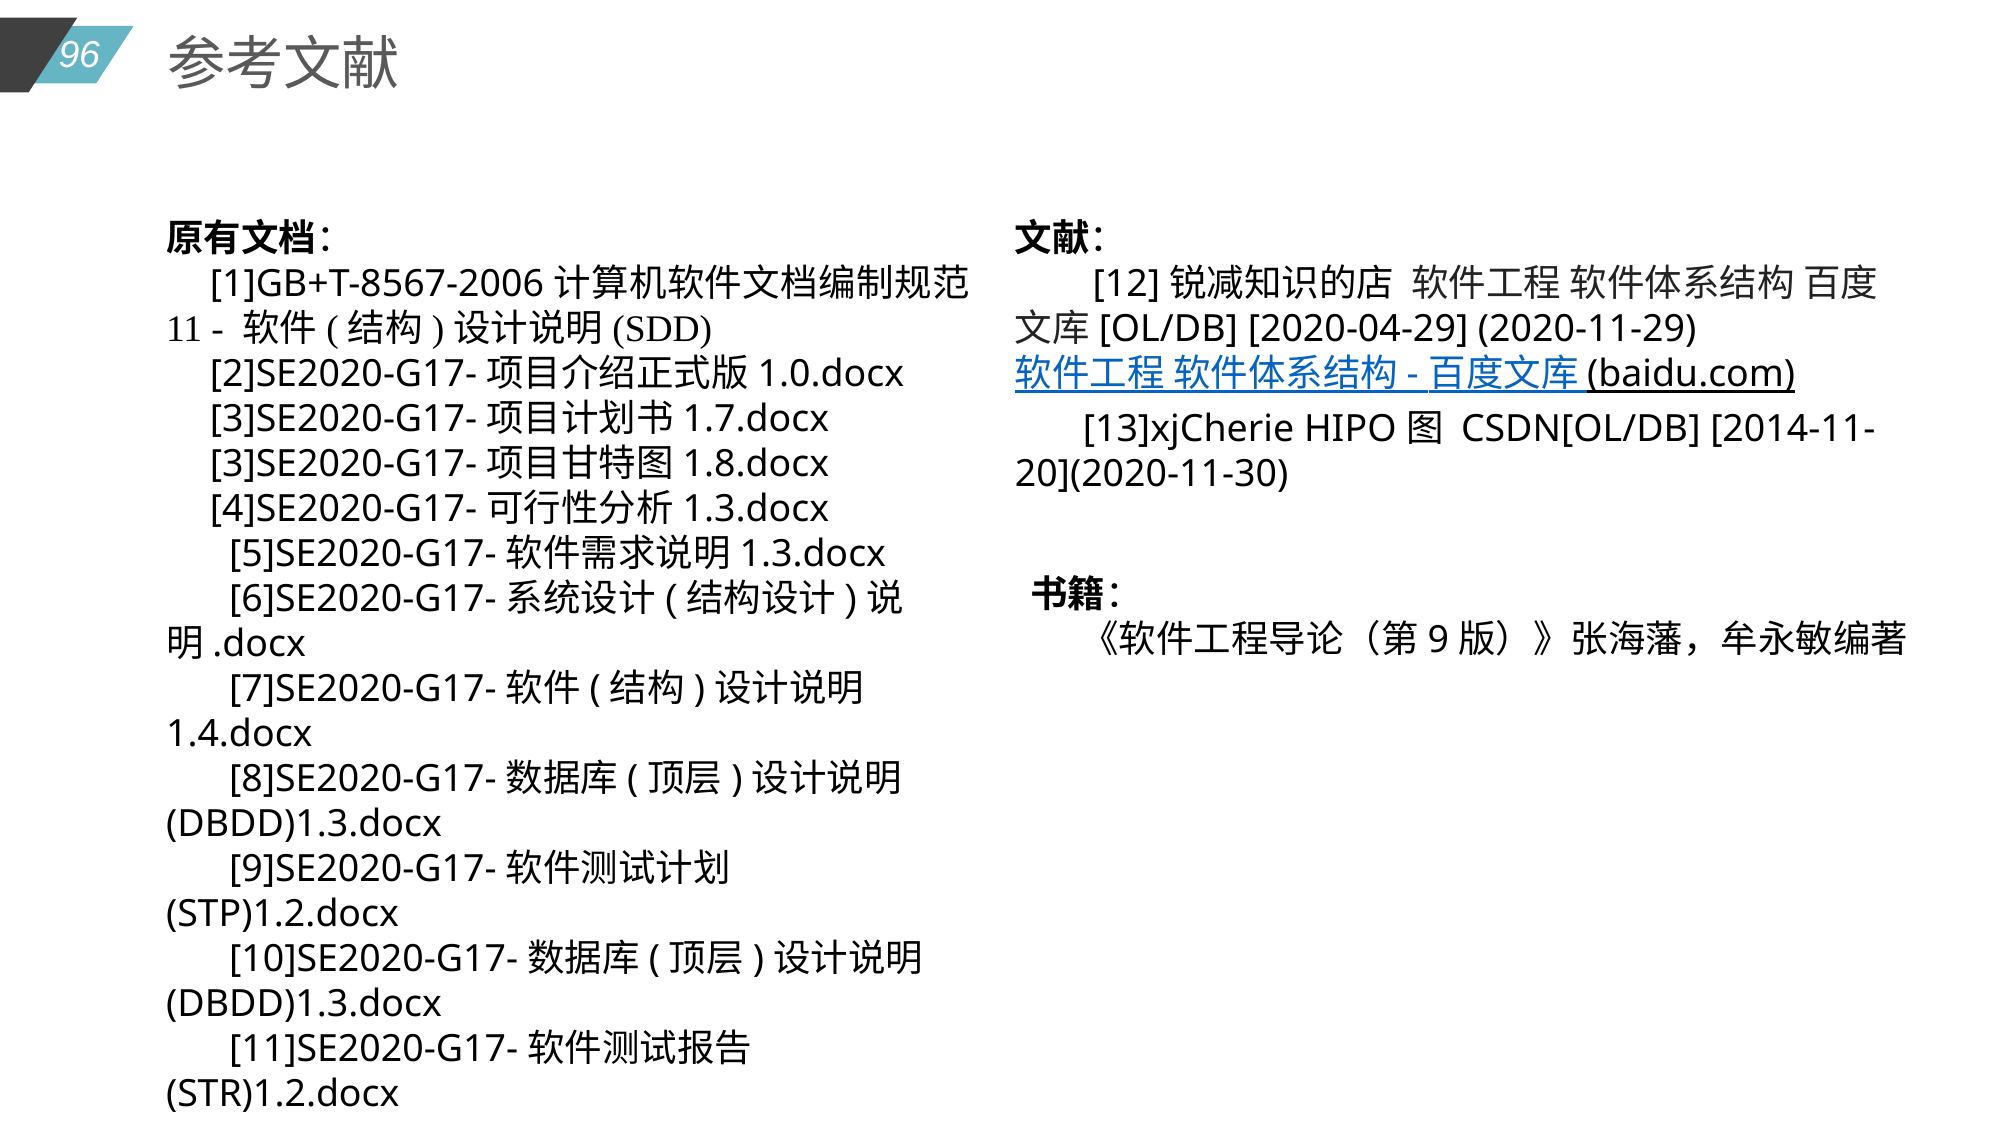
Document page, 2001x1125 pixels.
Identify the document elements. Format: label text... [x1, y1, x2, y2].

text_box 原有文档： [1]GB+T-8567-2006计算机软件文档编制规范 11 - 软件(结构)设计说明(SDD) [2]SE2020-G17-项目介绍正式版1.0.docx [3]SE2020-G17-项目计划书1.7.docx [3]SE2020-G17-项目甘特图1.8.docx [4]SE2020-G17-可行性分析1.3.docx [5]SE2020-G17-软件需求说明1.3.docx [6]SE2020-G17-系统设计(结构设计)说明.docx [7]SE2020-G17-软件(结构)设计说明1.4.docx [8]SE2020-G17-数据库(顶层)设计说明(DBDD)1.3.docx [9]SE2020-G17-软件测试计划(STP)1.2.docx [10]SE2020-G17-数据库(顶层)设计说明(DBDD)1.3.docx [11]SE2020-G17-软件测试报告(STR)1.2.docx [151, 206, 985, 1122]
text_box 书籍： 《软件工程导论（第9版）》张海藩，牟永敏编著 [1015, 562, 1936, 668]
text_box 参考文献 [152, 18, 415, 104]
text_box 文献： [12]锐减知识的店 软件工程 软件体系结构 百度文库[OL/DB] [2020-04-29] (2020-11-29) 软件工程 软件体系结构 - 百度文库 (baidu.com) [13]xjCherie HIPO图 CSDN[OL/DB] [2014-11-20](2020-11-30) [999, 206, 1920, 501]
